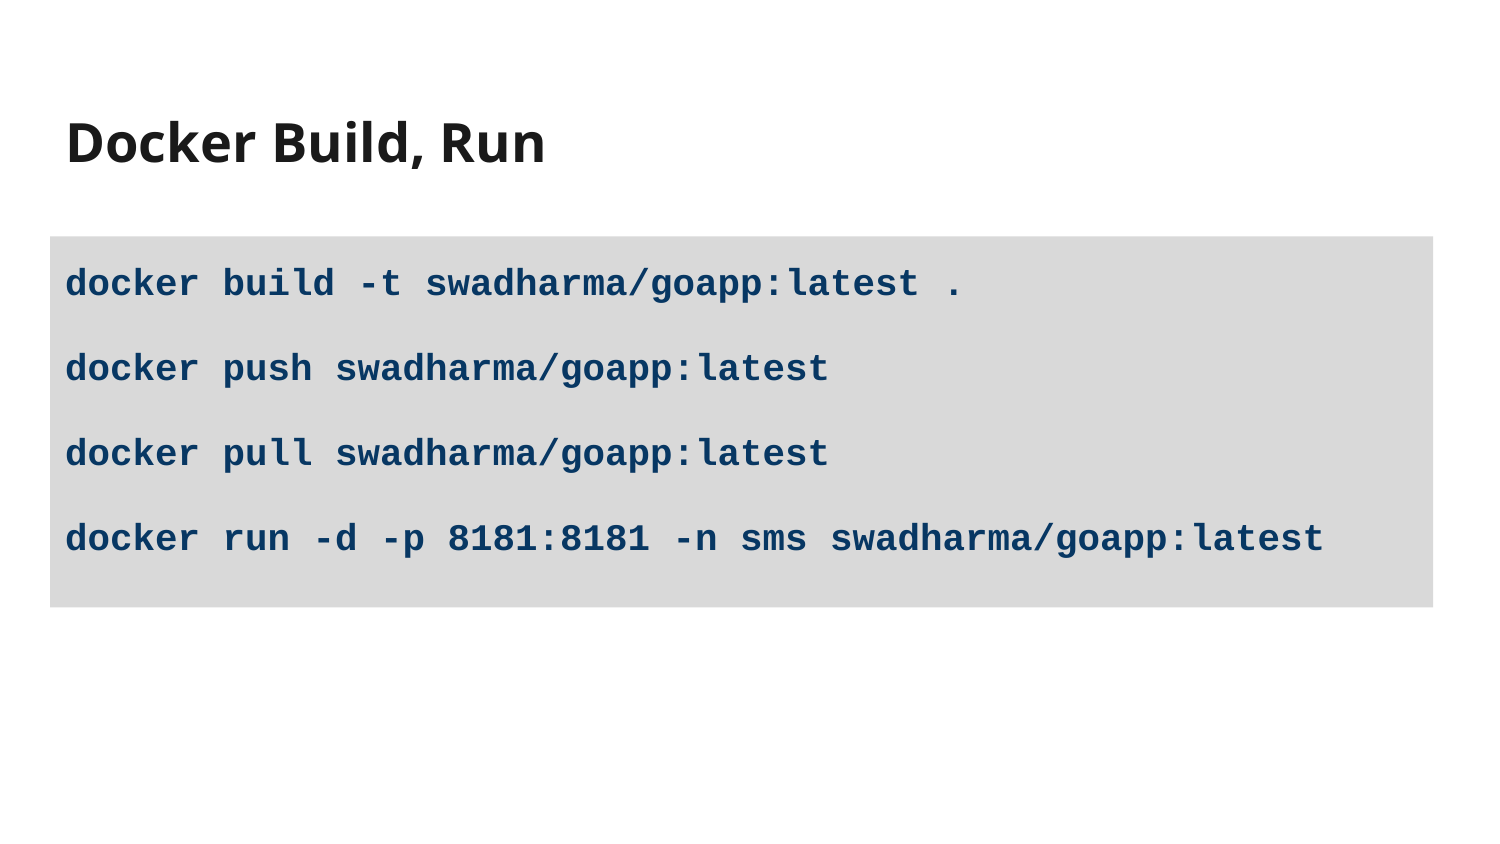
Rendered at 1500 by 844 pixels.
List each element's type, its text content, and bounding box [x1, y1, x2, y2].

list docker build -t swadharma/goapp:latest . docker push swadharma/goapp:latest docker pull swadharma/goapp:latest docker run -d -p 8181:8181 -n sms swadharma/goapp:latest [50, 236, 1434, 608]
title Docker Build, Run [50, 93, 1312, 182]
